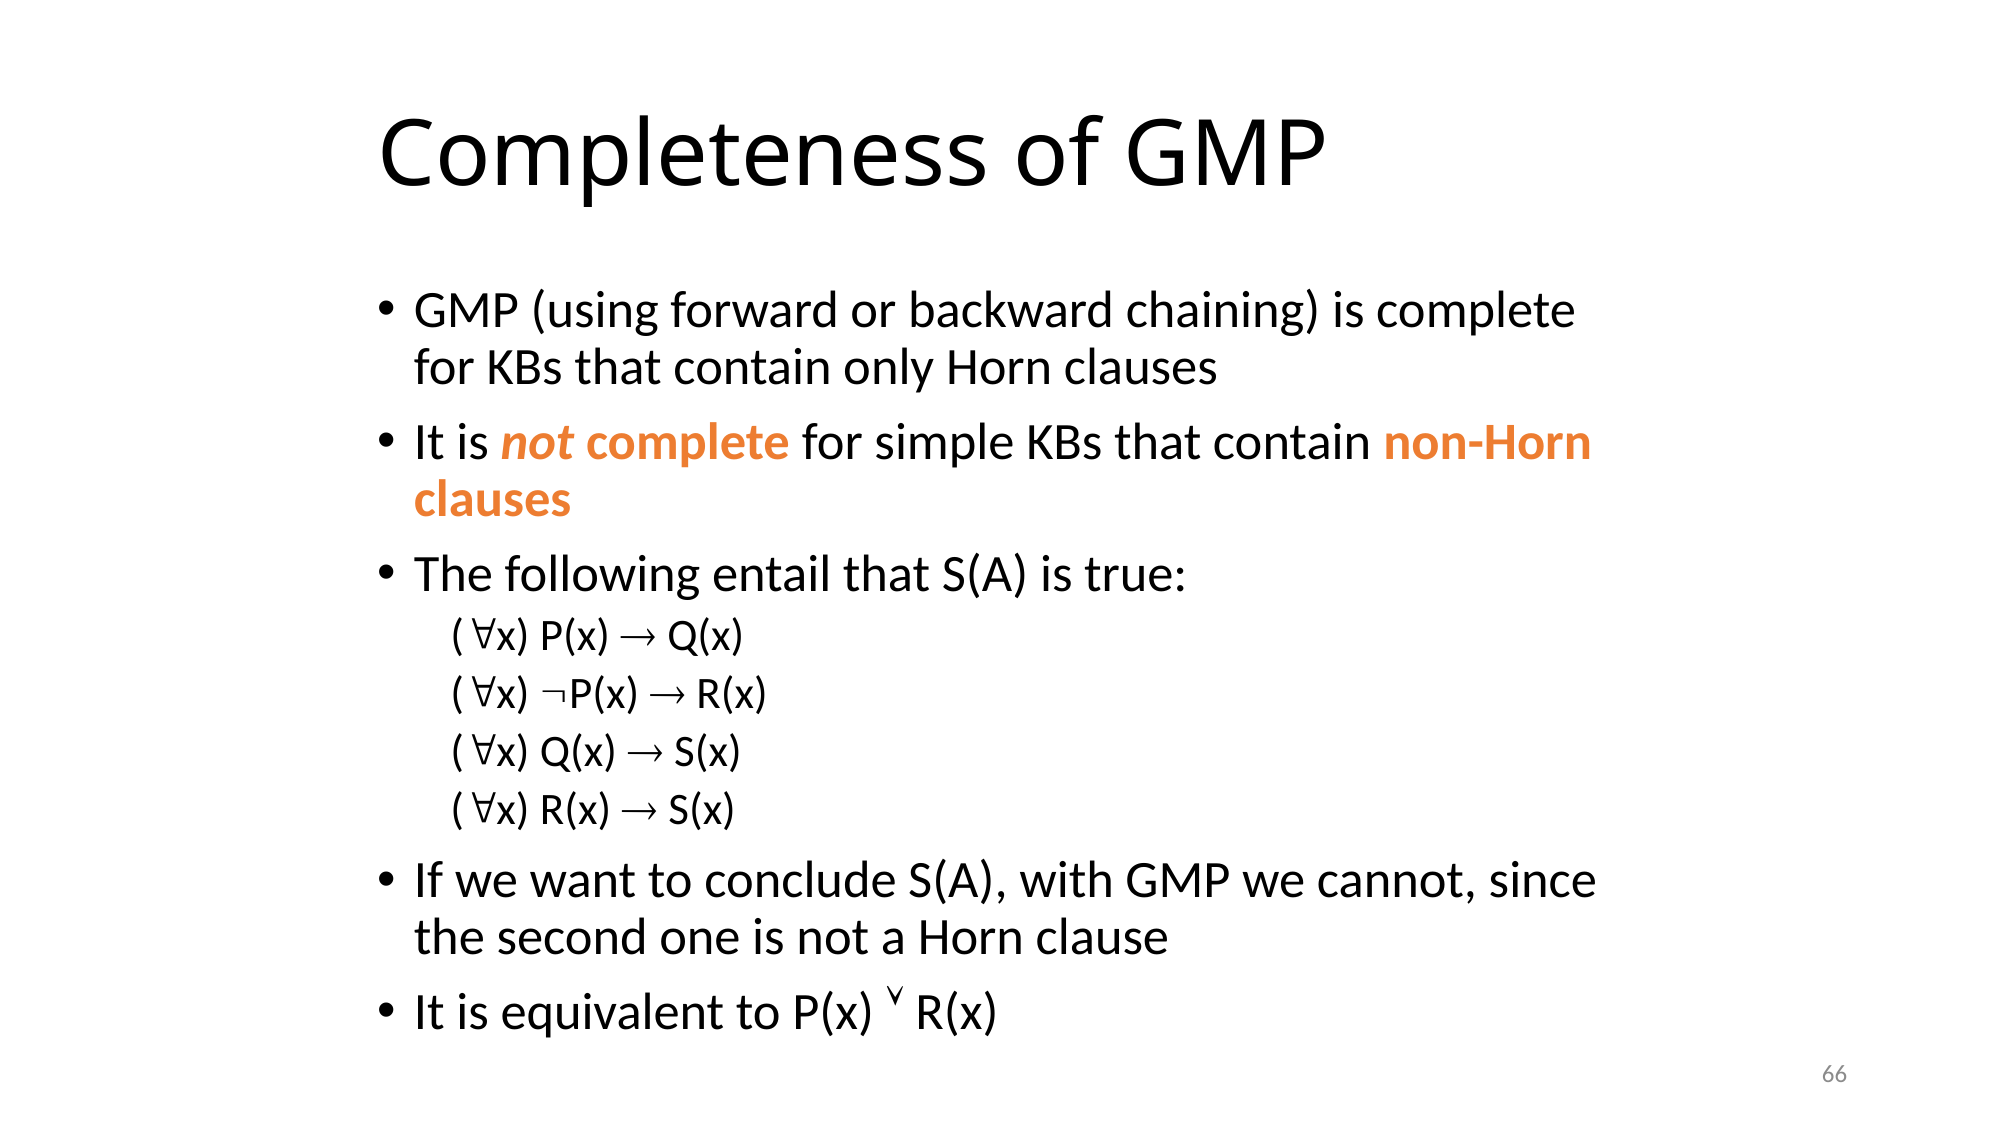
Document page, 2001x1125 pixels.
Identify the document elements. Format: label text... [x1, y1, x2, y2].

slide_number 66 [1412, 1042, 1863, 1103]
list GMP (using forward or backward chaining) is complete for KBs that contain only Horn clauses It is not complete for simple KBs that contain non-Horn clauses The following entail that S(A) is true: (x) P(x)  Q(x) (x) P(x)  R(x) (x) Q(x)  S(x) (x) R(x)  S(x) If we want to conclude S(A), with GMP we cannot, since the second one is not a Horn clause It is equivalent to P(x)  R(x) [362, 275, 1638, 1050]
title Completeness of GMP [362, 62, 1638, 250]
